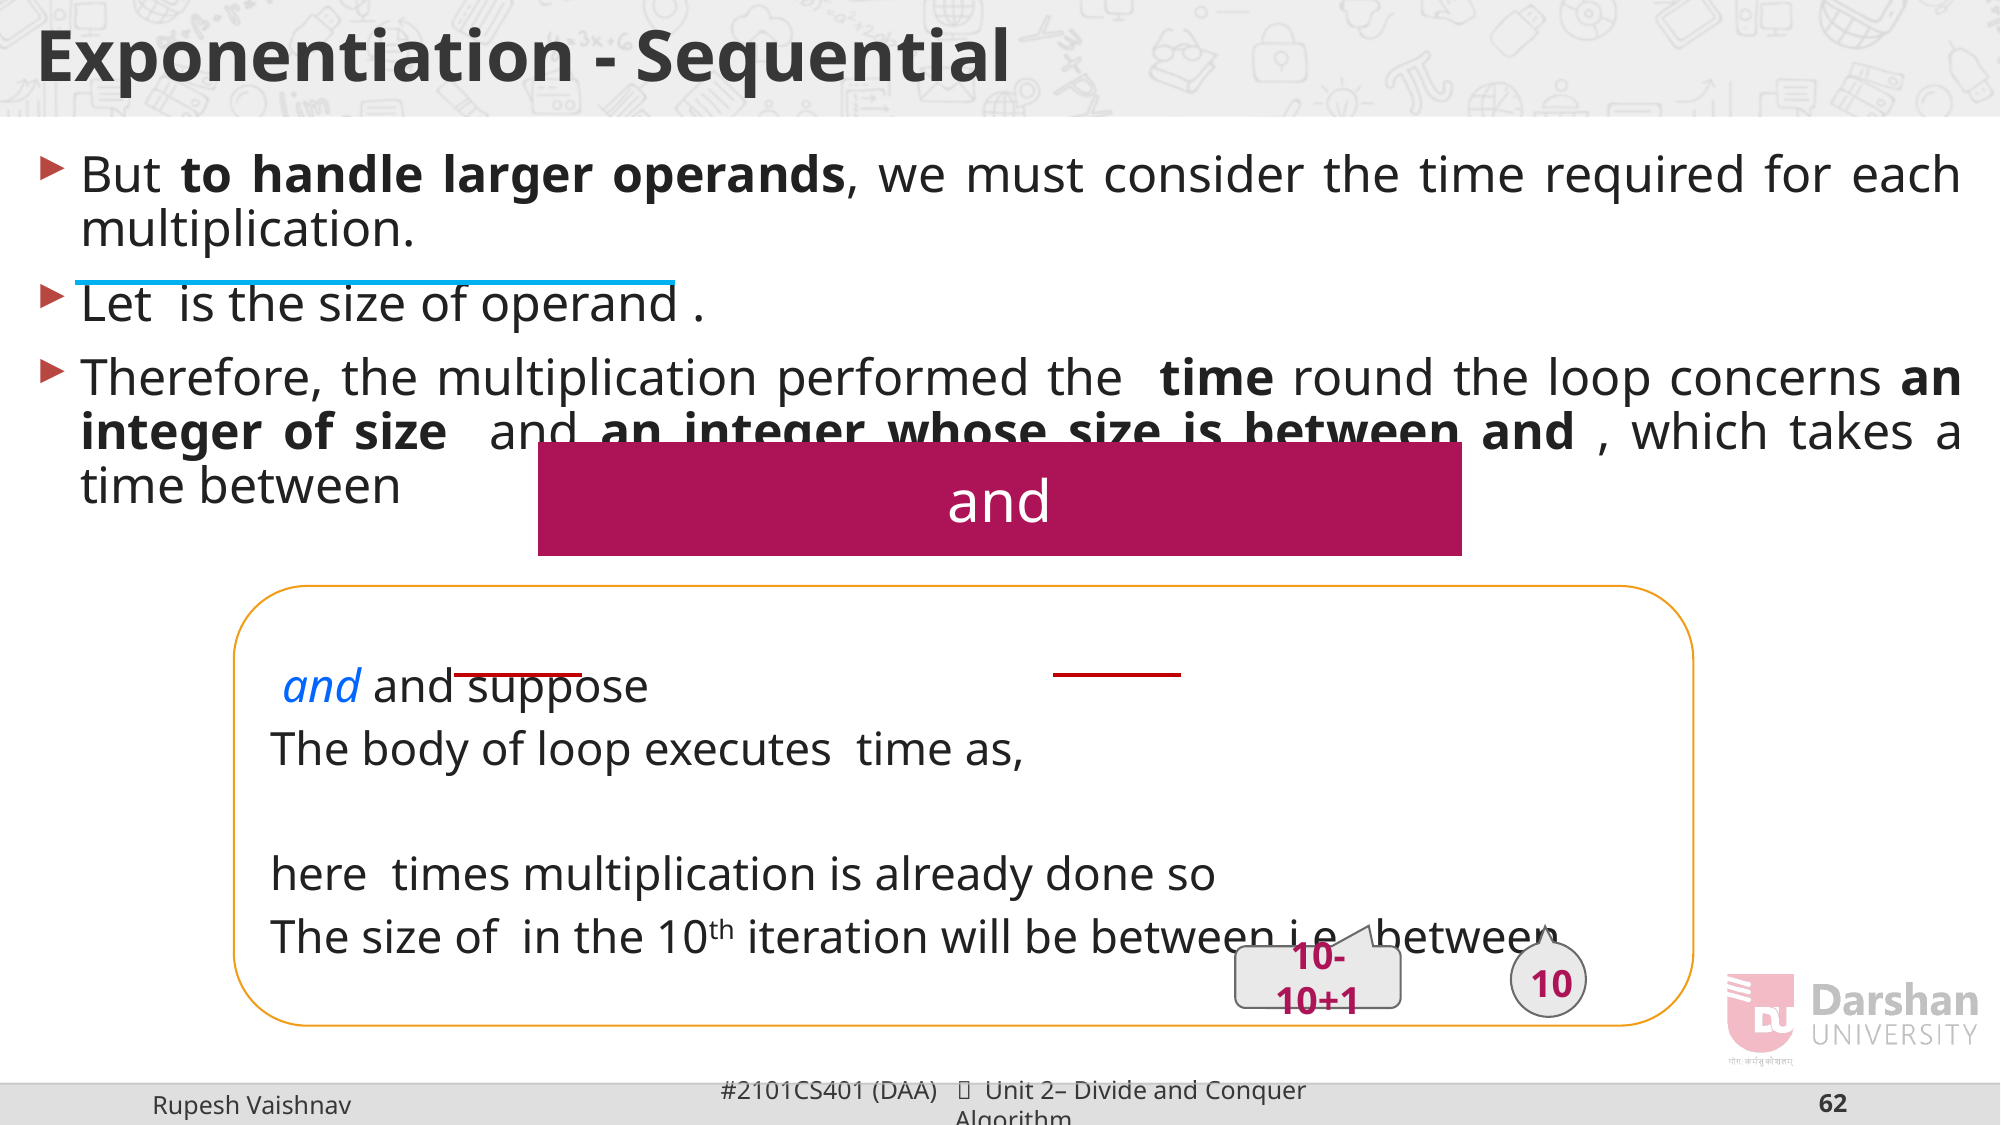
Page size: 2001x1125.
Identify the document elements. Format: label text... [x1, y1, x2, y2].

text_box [1511, 941, 1595, 1017]
text_box 10-10+1 [1234, 924, 1402, 1010]
title Exponentiation - Sequential [0, 0, 2000, 117]
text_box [1724, 972, 1981, 1068]
